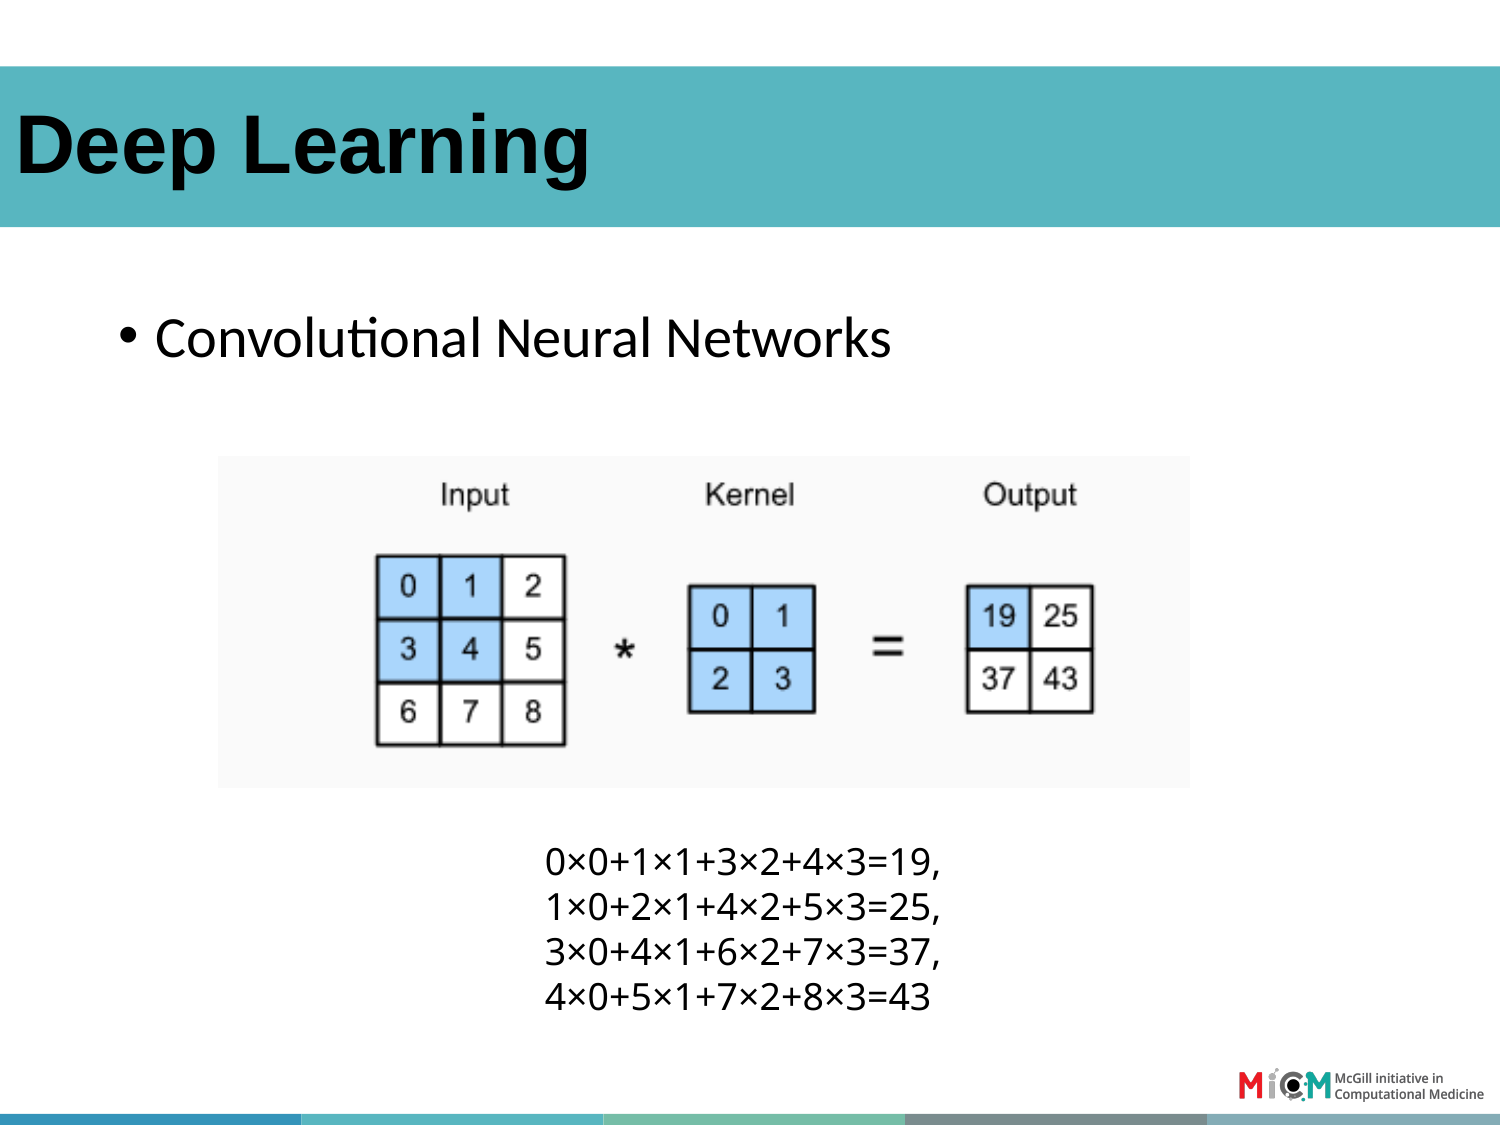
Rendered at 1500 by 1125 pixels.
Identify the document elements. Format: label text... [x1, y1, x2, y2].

list Convolutional Neural Networks [103, 299, 1397, 1014]
picture [218, 456, 1190, 788]
picture [1211, 1051, 1500, 1122]
text_box 0×0+1×1+3×2+4×3=19, 1×0+2×1+4×2+5×3=25, 3×0+4×1+6×2+7×3=37, 4×0+5×1+7×2+8×3=43 [530, 830, 976, 1026]
text_box Deep Learning [0, 66, 1500, 228]
